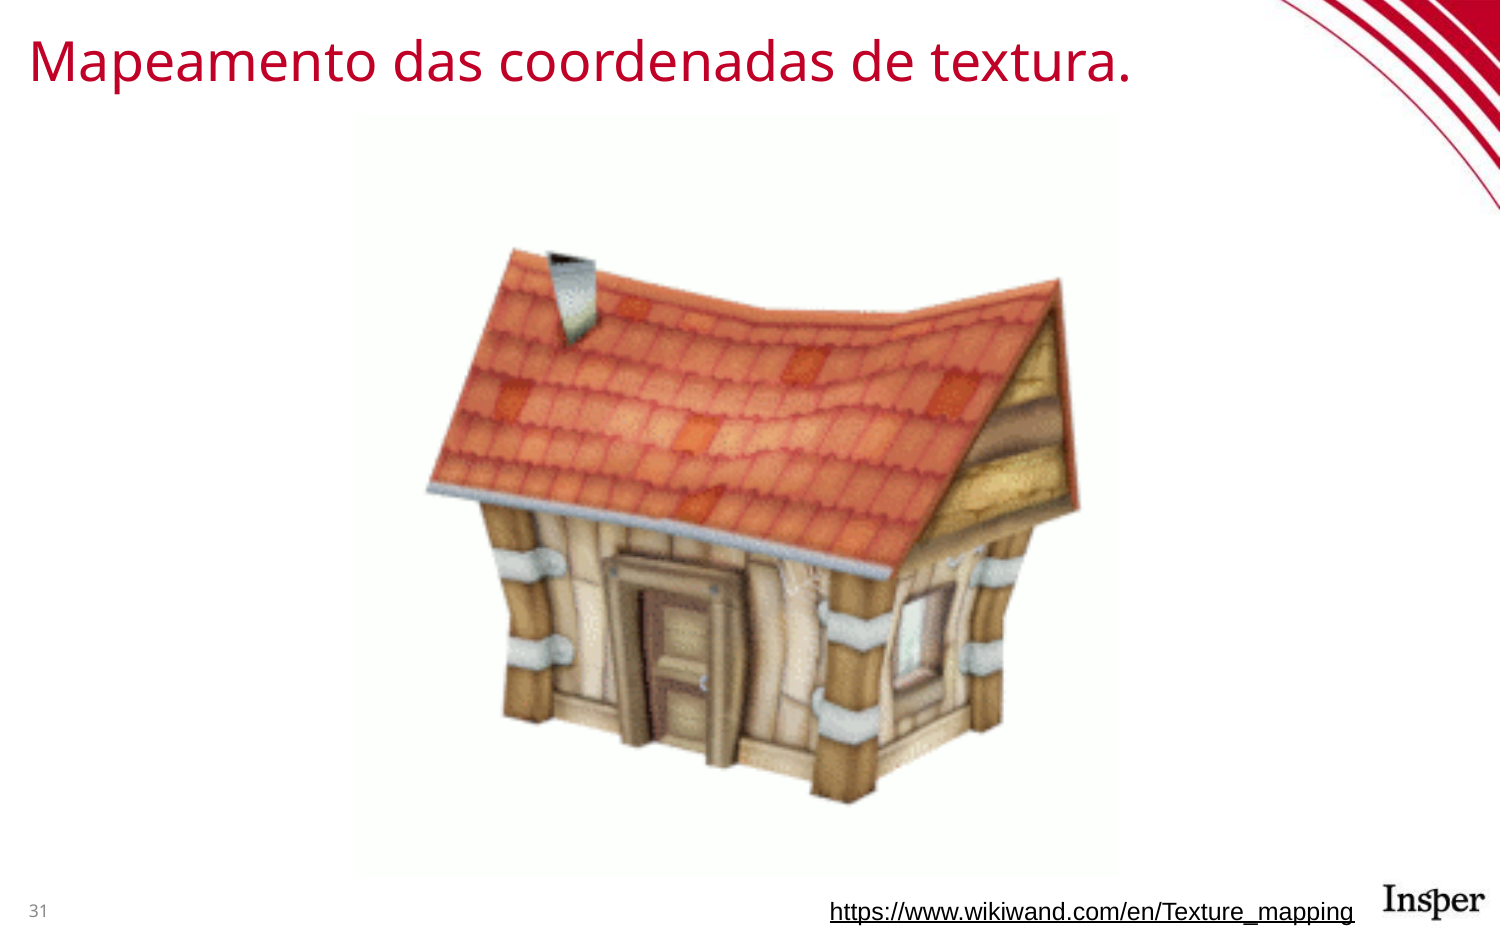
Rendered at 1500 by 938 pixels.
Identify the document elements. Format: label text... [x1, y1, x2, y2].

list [356, 115, 1117, 876]
title Mapeamento das coordenadas de textura. [13, 18, 1397, 104]
picture [249, 0, 1500, 938]
slide_number 31 [0, 887, 78, 938]
text_box https://www.wikiwand.com/en/Texture_mapping [484, 887, 1371, 933]
